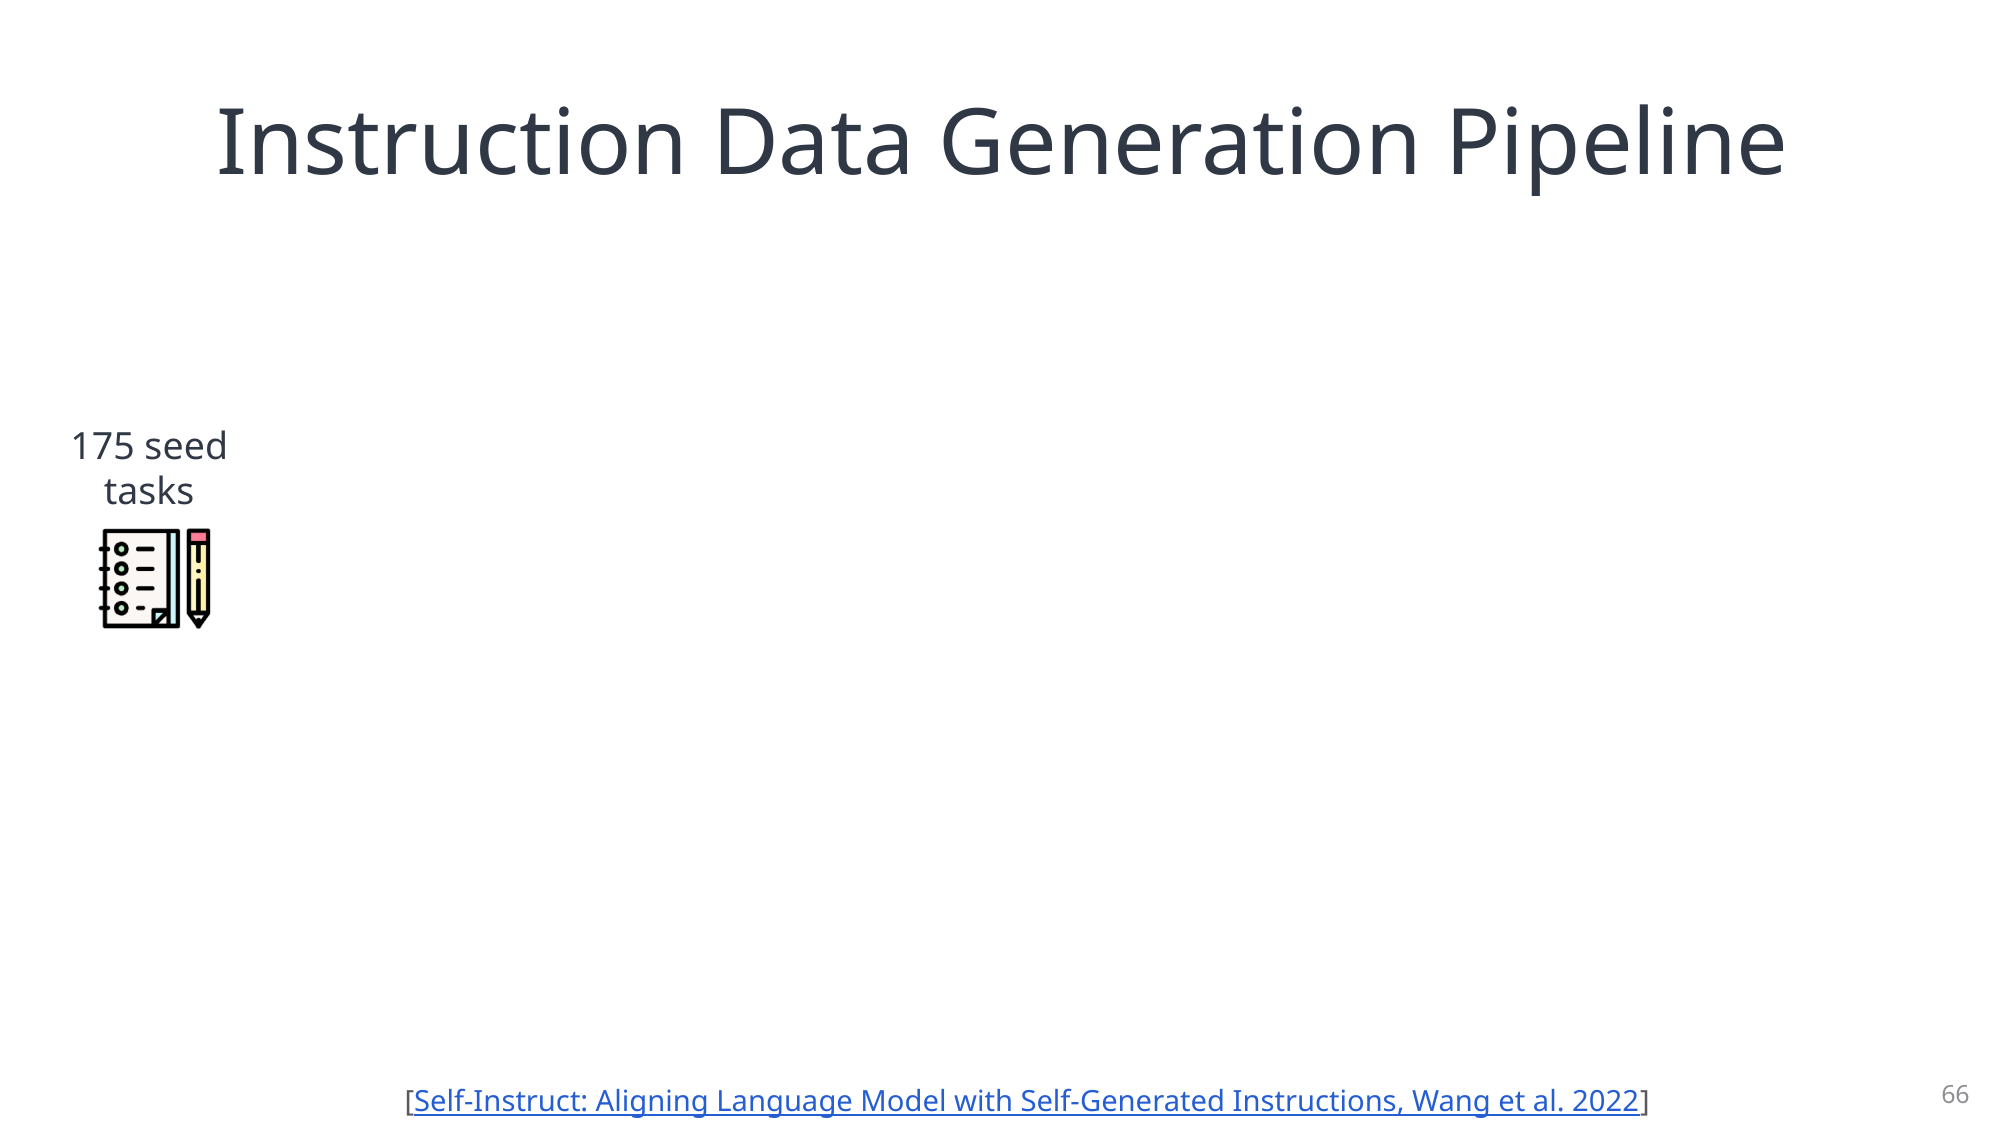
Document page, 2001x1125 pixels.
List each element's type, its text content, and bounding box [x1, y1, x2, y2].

title Instruction Data Generation Pipeline [32, 62, 1974, 228]
slide_number 66 [1912, 1065, 2000, 1125]
text_box [Self-Instruct: Aligning Language Model with Self-Generated Instructions, Wang et al. 2022] [233, 1074, 1821, 1125]
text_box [43, 414, 265, 646]
